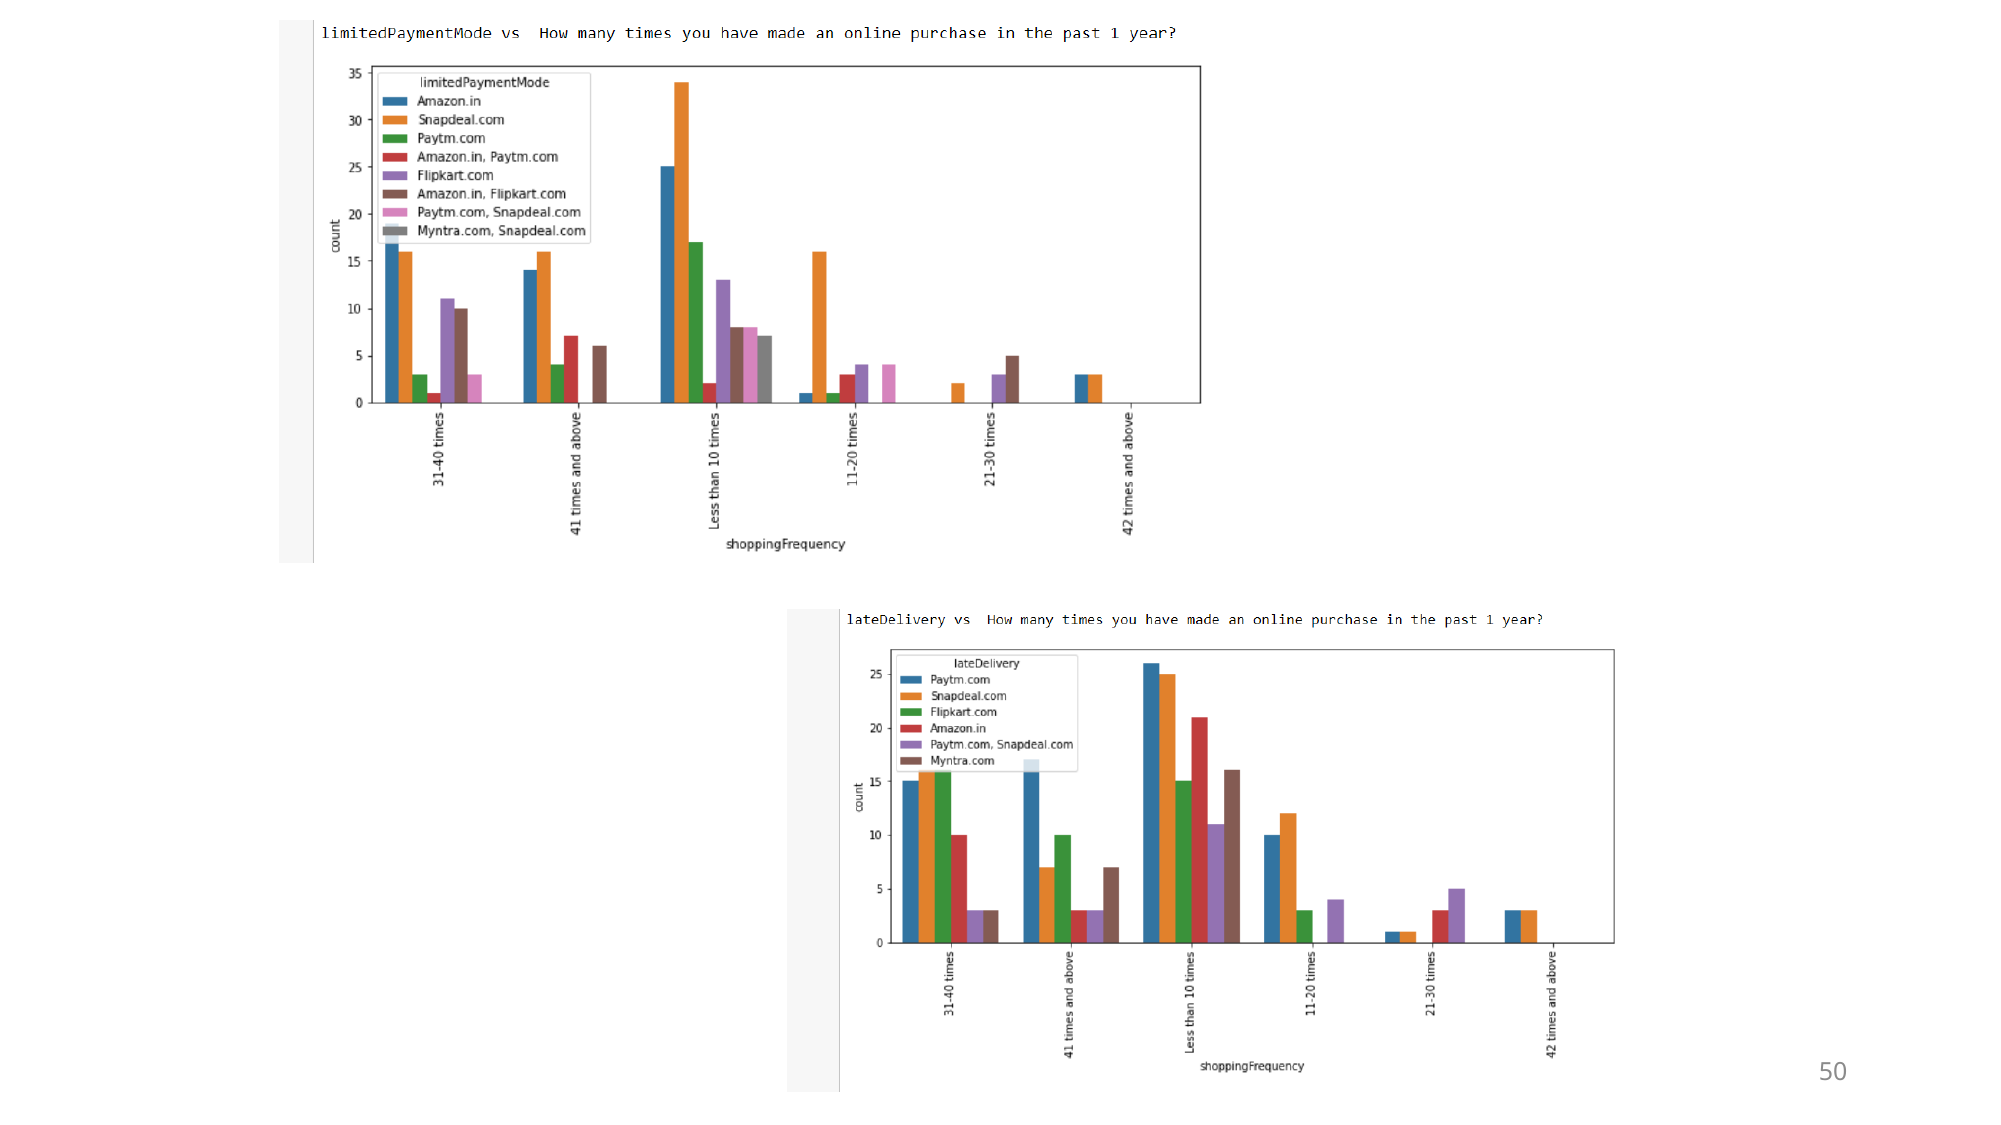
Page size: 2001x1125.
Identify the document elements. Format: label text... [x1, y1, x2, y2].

picture [279, 20, 1220, 563]
picture [787, 609, 1728, 1092]
slide_number 50 [1412, 1042, 1863, 1103]
